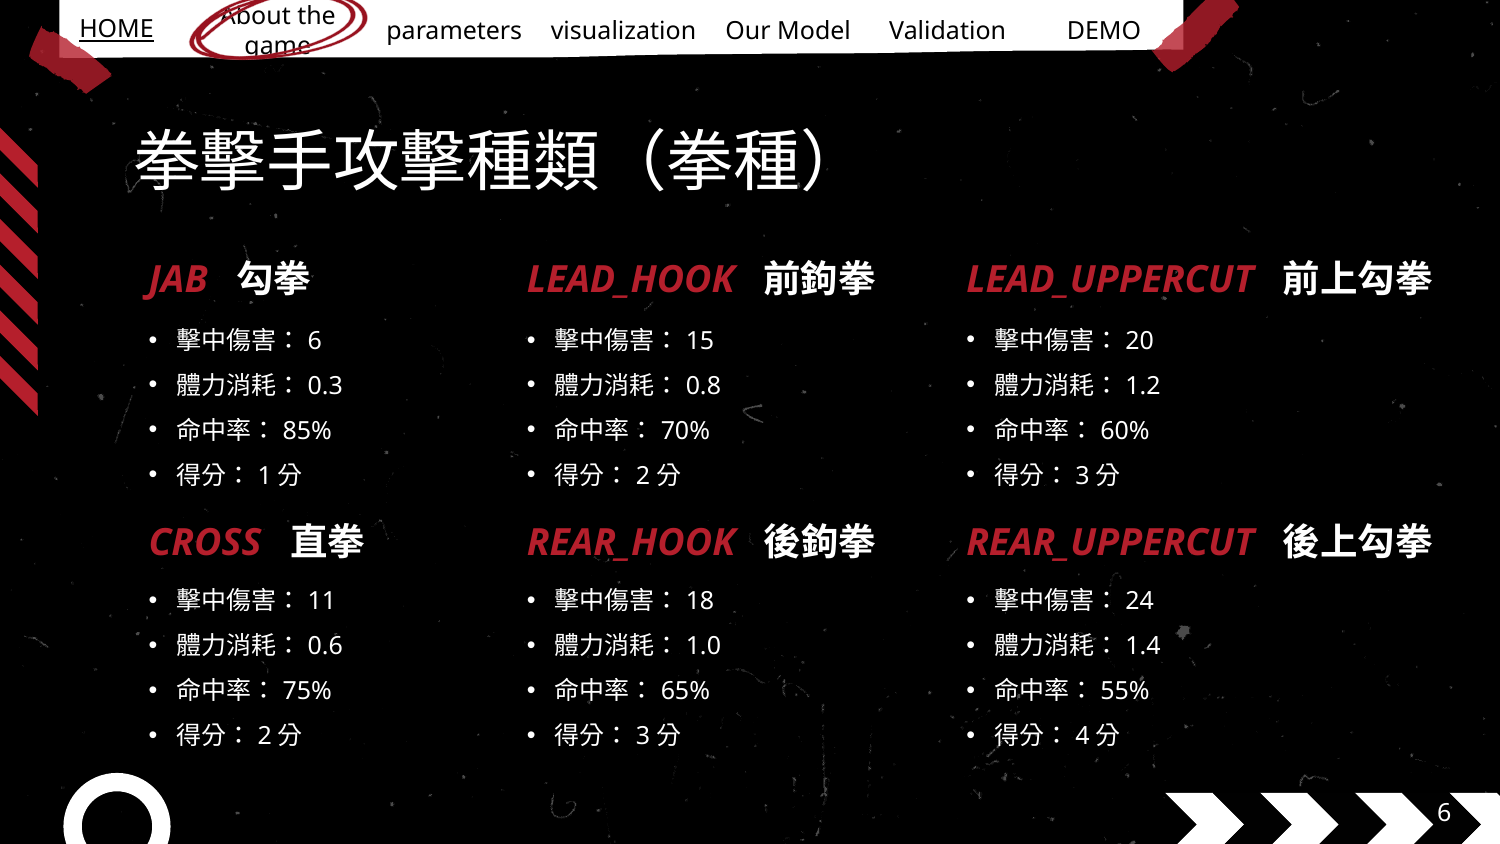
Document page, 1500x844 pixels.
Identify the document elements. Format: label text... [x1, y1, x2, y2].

text_box LEAD_UPPERCUT 前上勾拳 [951, 224, 1459, 316]
text_box REAR_HOOK 後鉤拳 [511, 486, 935, 578]
subtitle 擊中傷害：6 體力消耗：0.3 命中率：85% 得分：1分 [133, 316, 511, 486]
subtitle 擊中傷害：11 體力消耗：0.6 命中率：75% 得分：2分 [133, 578, 511, 758]
text_box JAB 勾拳 [133, 224, 511, 316]
text_box 擊中傷害：24 體力消耗：1.4 命中率：55% 得分：4分 [951, 578, 1357, 748]
picture [177, 0, 377, 77]
text_box REAR_UPPERCUT 後上勾拳 [951, 486, 1459, 578]
text_box 擊中傷害：20 體力消耗：1.2 命中率：60% 得分：3分 [951, 294, 1357, 486]
slide_number 6 [1128, 782, 1467, 828]
text_box CROSS 直拳 [133, 486, 511, 578]
text_box LEAD_HOOK 前鉤拳 [511, 224, 935, 316]
subtitle 擊中傷害：18 體力消耗：1.0 命中率：65% 得分：3分 [511, 578, 935, 758]
subtitle 擊中傷害：15 體力消耗：0.8 命中率：70% 得分：2分 [511, 316, 935, 486]
title 拳擊手攻擊種類（拳種） [118, 103, 1382, 275]
picture [82, 792, 152, 844]
picture [0, 0, 1500, 844]
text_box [28, 0, 1240, 94]
